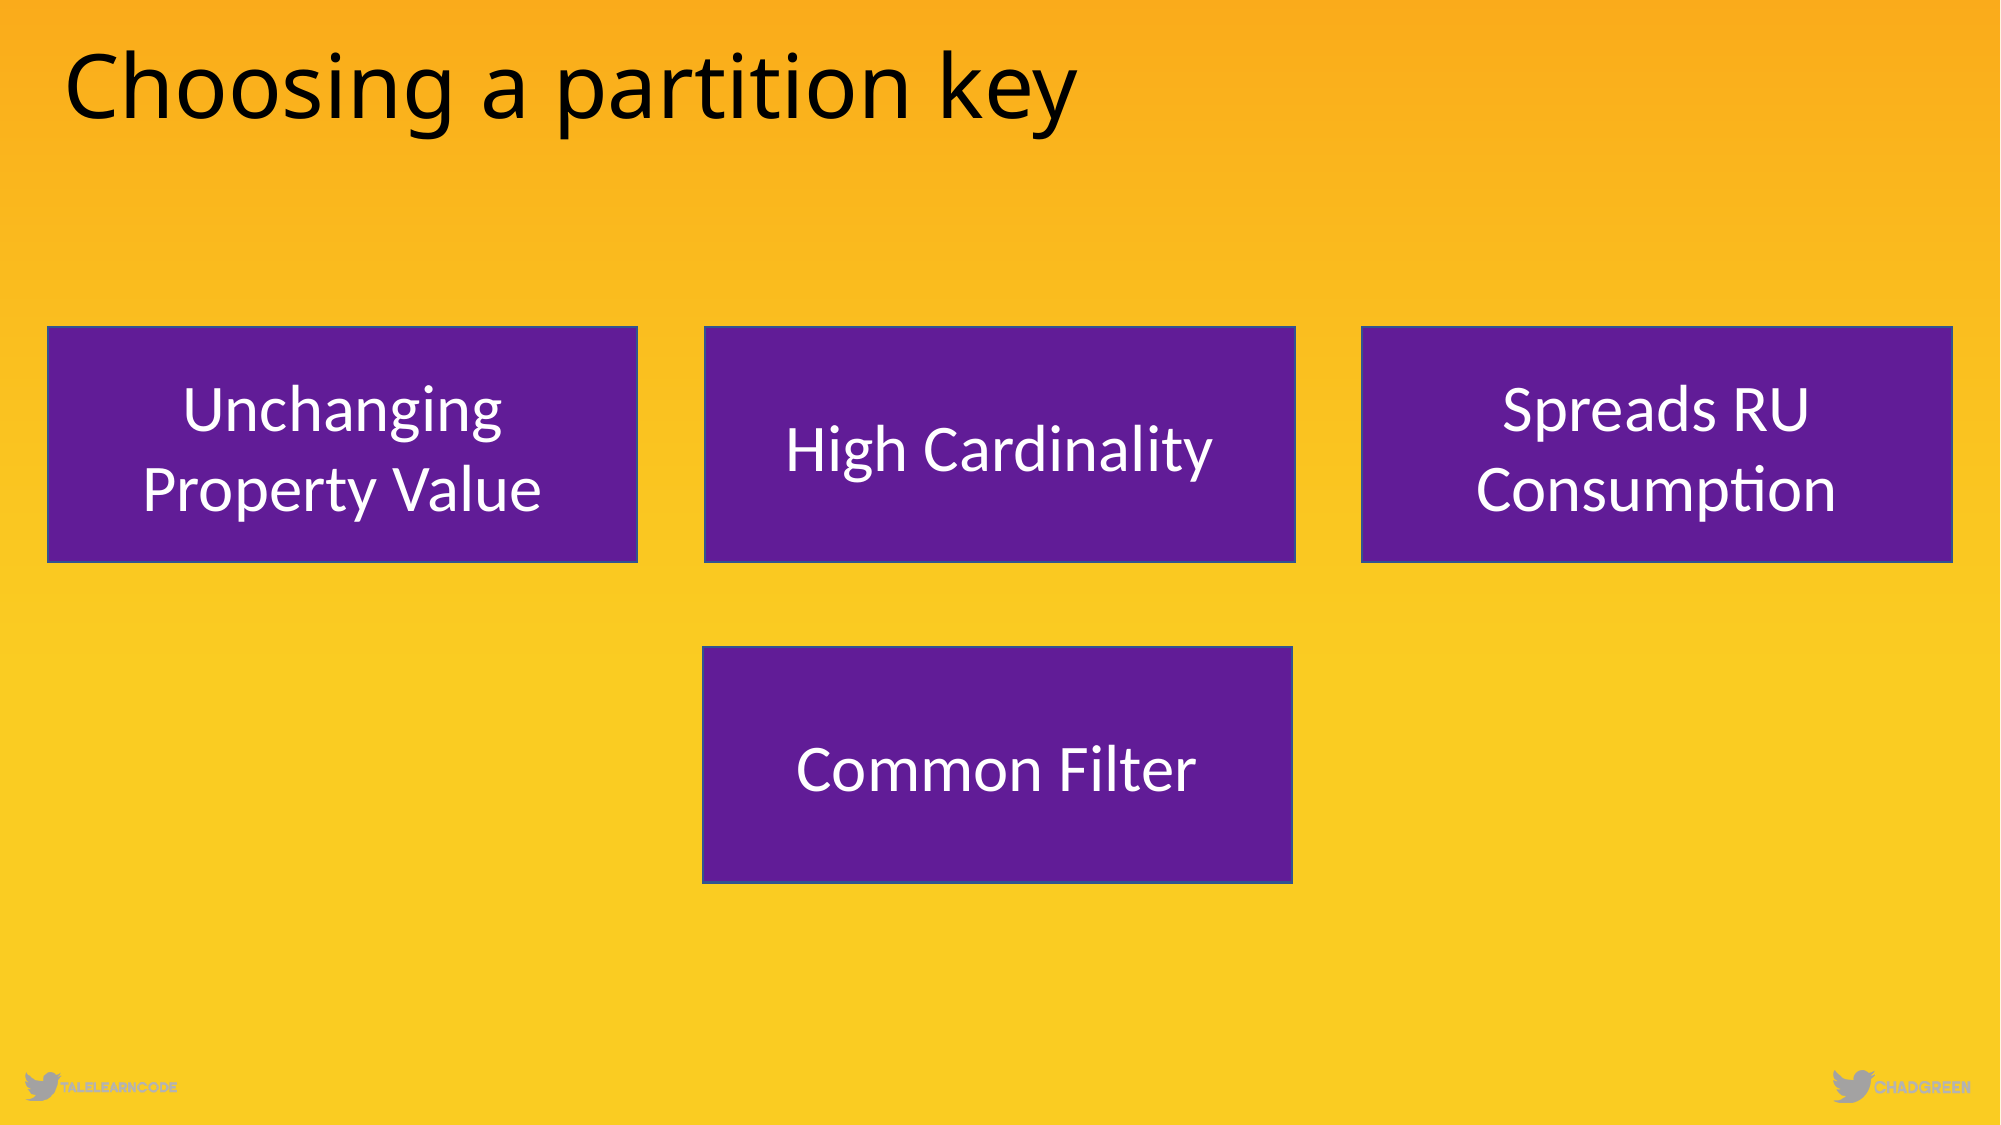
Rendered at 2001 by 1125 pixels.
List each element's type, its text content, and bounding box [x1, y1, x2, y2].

text_box Common Filter [702, 646, 1293, 884]
picture [0, 0, 2001, 1125]
text_box Unchanging Property Value [47, 326, 638, 563]
title Choosing a partition key [48, 34, 1947, 146]
text_box High Cardinality [704, 326, 1296, 563]
text_box Spreads RU Consumption [1361, 326, 1953, 563]
